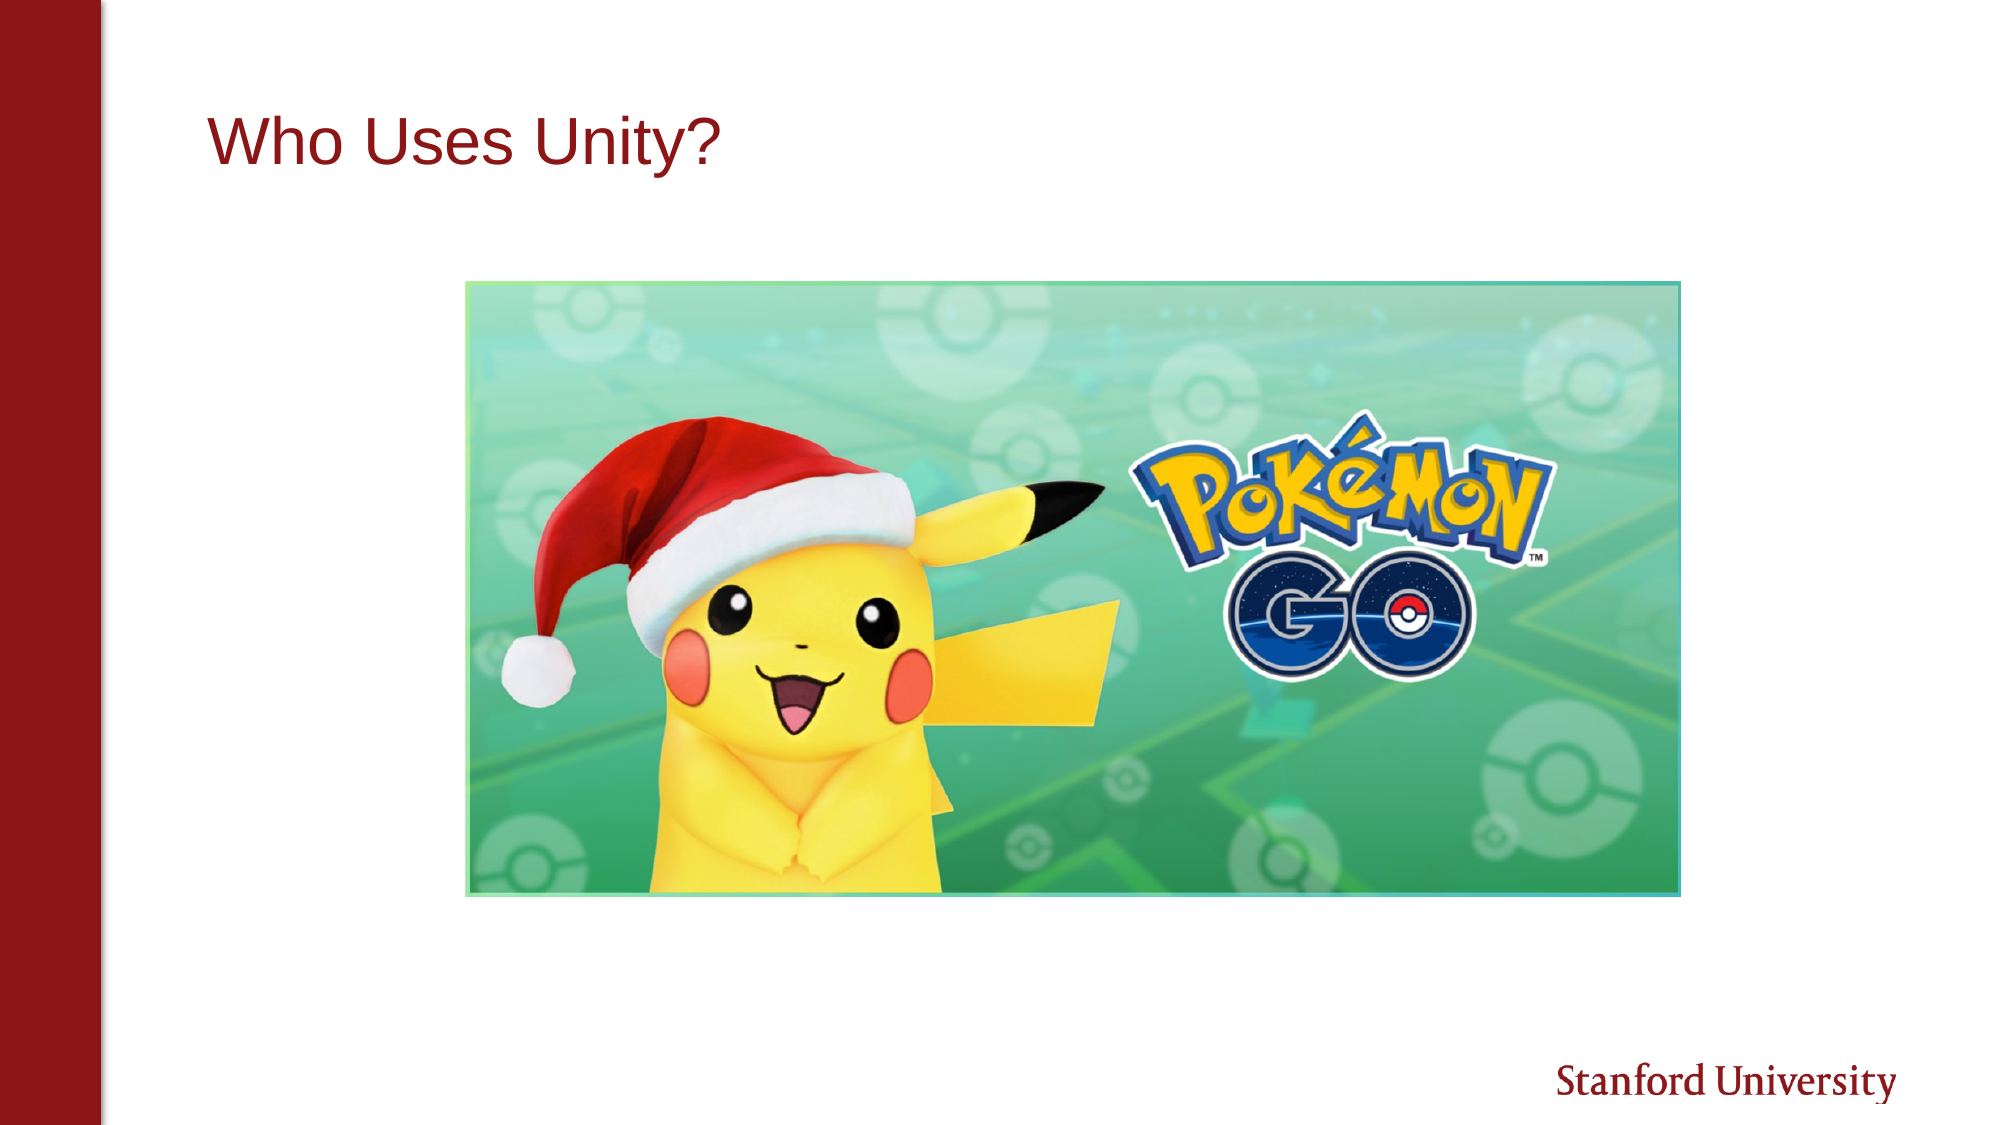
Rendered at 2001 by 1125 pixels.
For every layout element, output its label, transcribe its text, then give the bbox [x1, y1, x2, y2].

picture [465, 281, 1681, 898]
title Who Uses Unity? [207, 78, 1894, 186]
